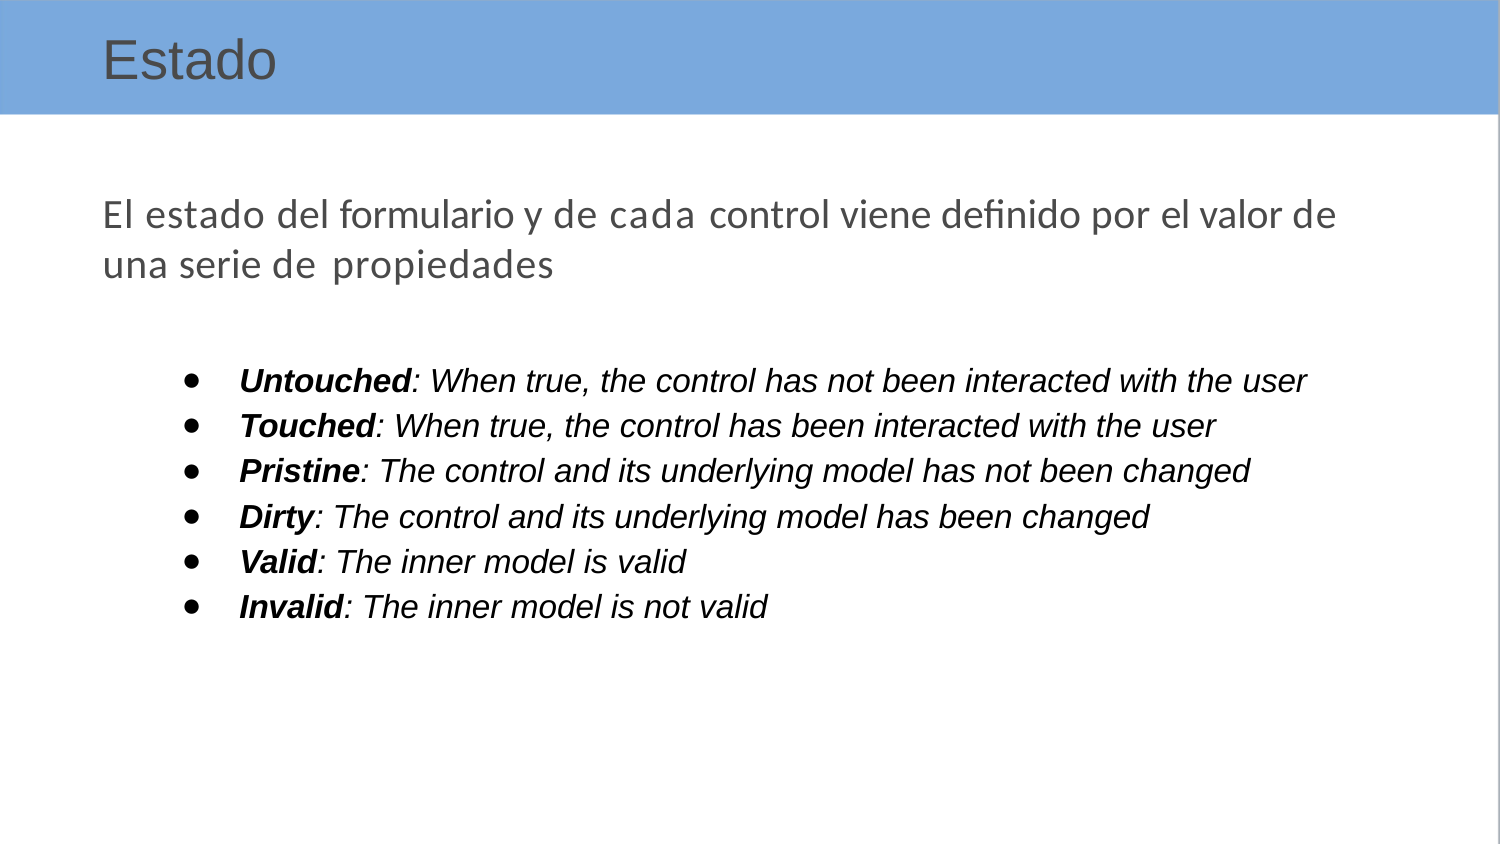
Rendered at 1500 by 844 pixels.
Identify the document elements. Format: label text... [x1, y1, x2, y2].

title Estado [100, 21, 281, 165]
text_box El estado del formulario y de cada control viene definido por el valor de una serie de propiedades Untouched: When true, the control has not been interacted with the user Touched: When true, the control has been interacted with the user Pristine: The control and its underlying model has not been changed Dirty: The control and its underlying model has been changed Valid: The inner model is valid Invalid: The inner model is not valid [100, 184, 1370, 626]
picture [0, 0, 1500, 844]
